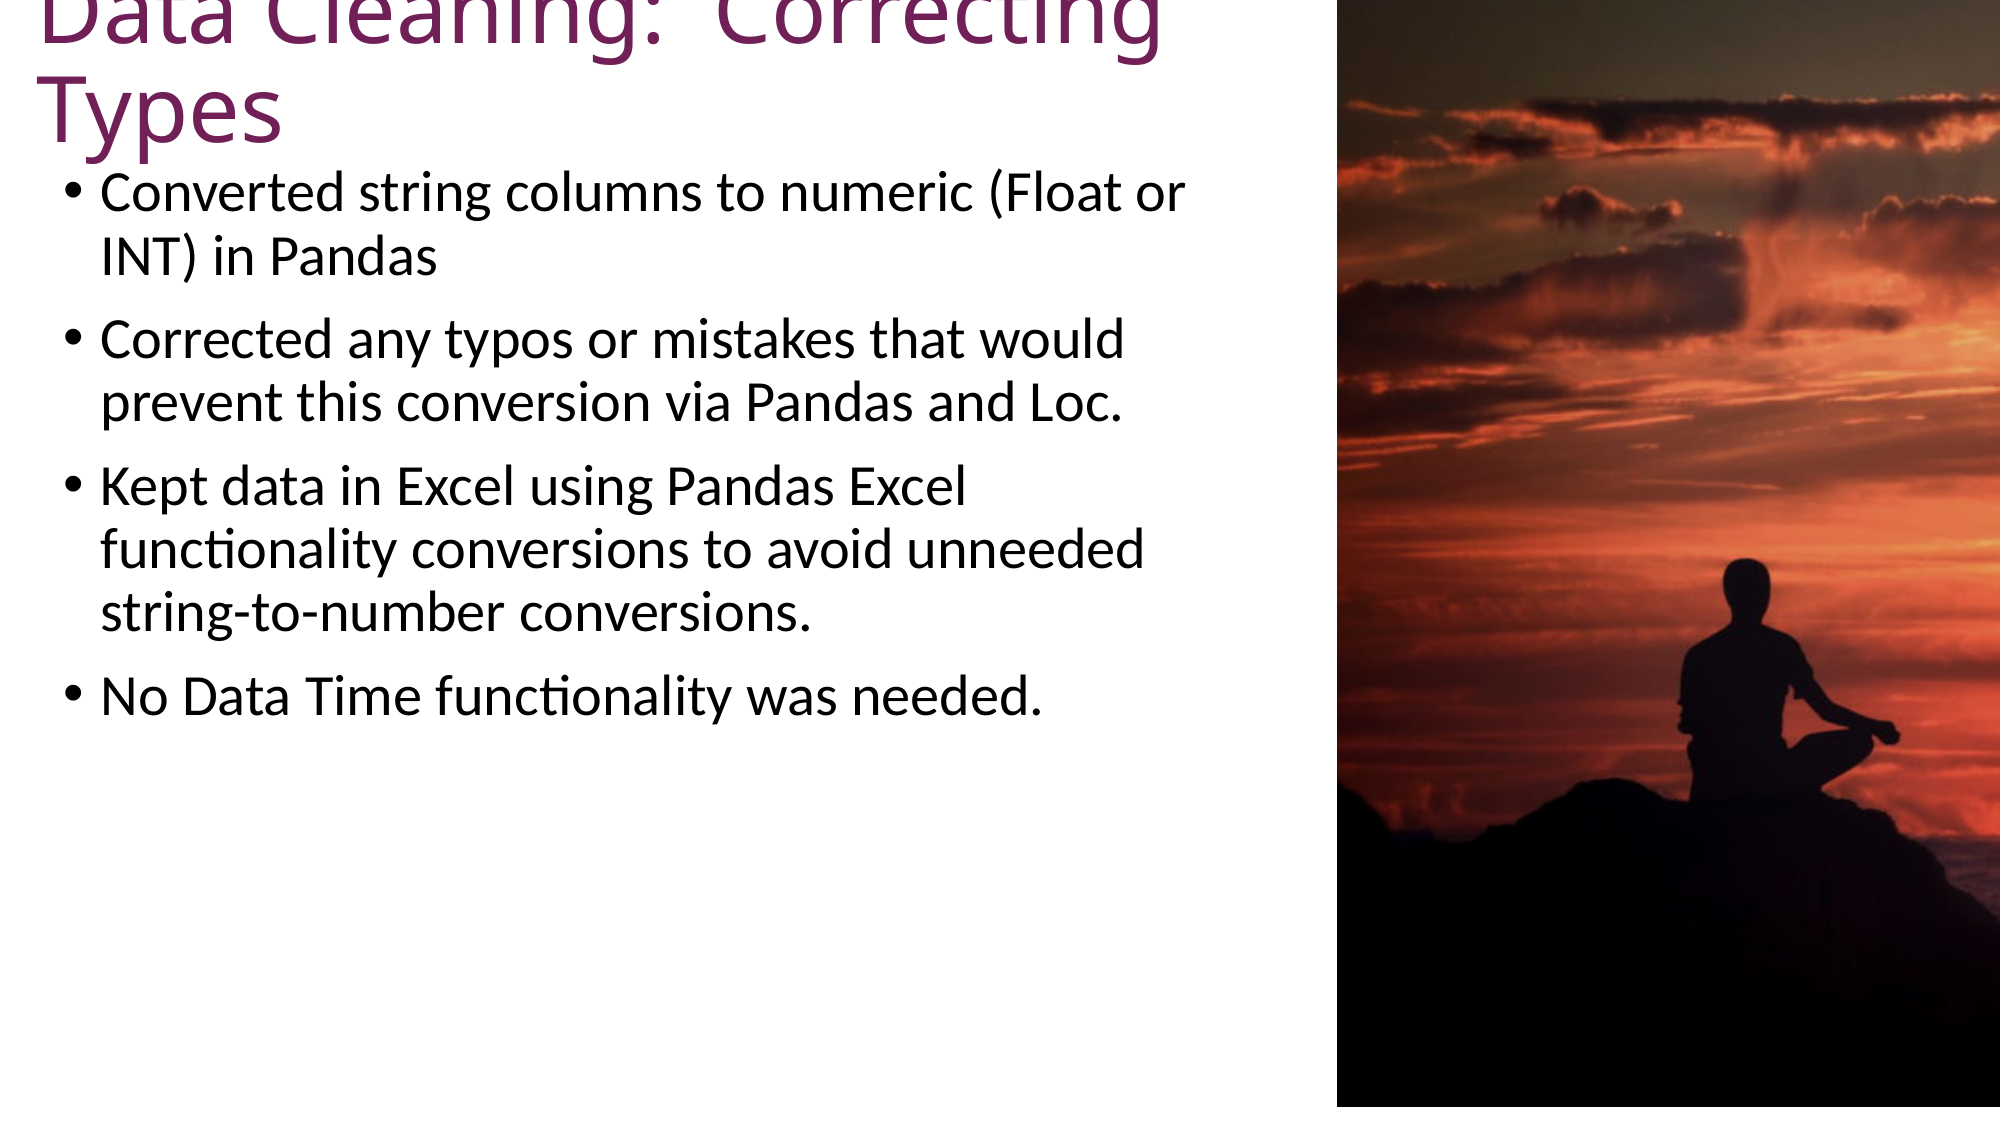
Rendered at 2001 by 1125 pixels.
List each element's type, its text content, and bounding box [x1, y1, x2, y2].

picture [1337, 0, 2000, 1108]
title Data Cleaning: Correcting Types [21, 0, 1337, 127]
list Converted string columns to numeric (Float or INT) in Pandas Corrected any typos or mistakes that would prevent this conversion via Pandas and Loc. Kept data in Excel using Pandas Excel functionality conversions to avoid unneeded string-to-number conversions. No Data Time functionality was needed. [48, 154, 1249, 868]
